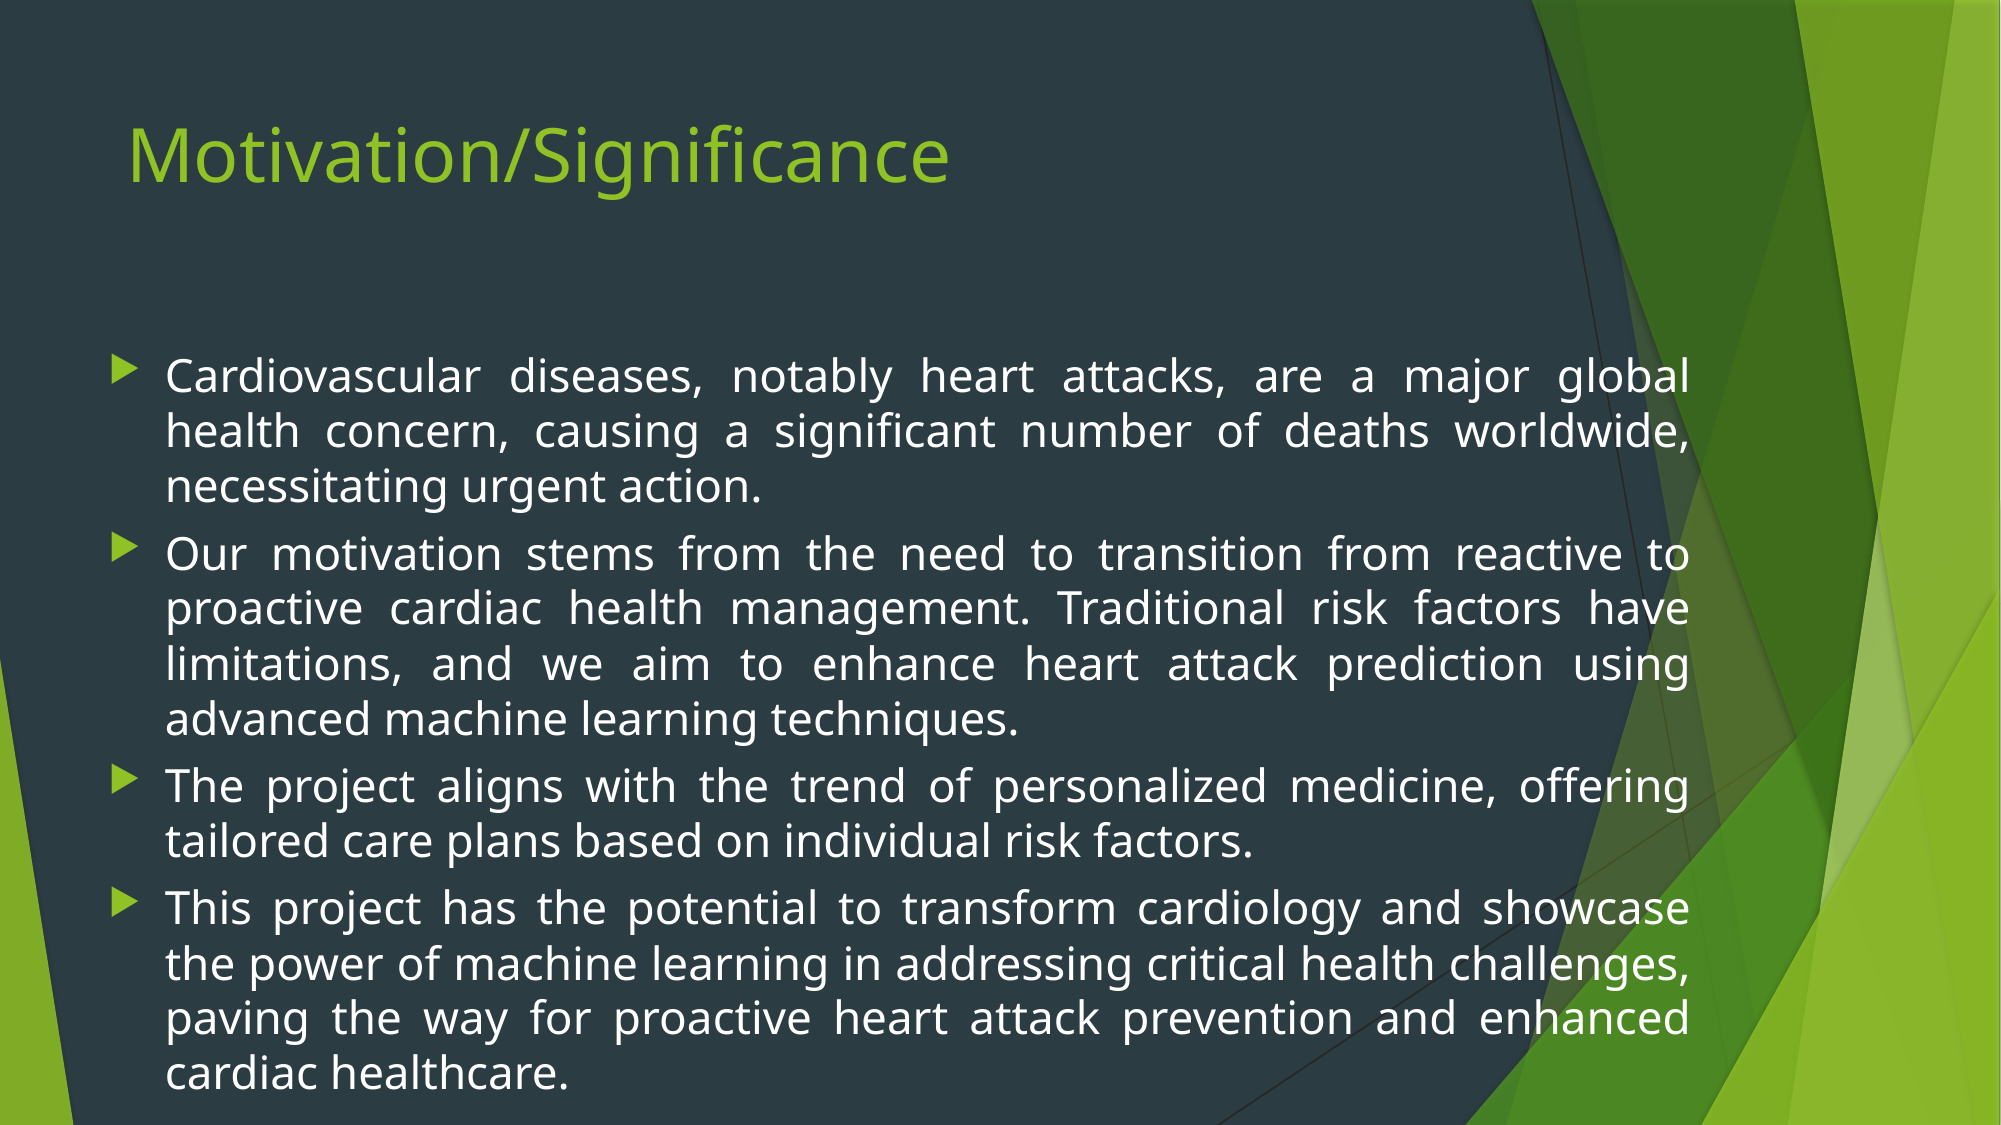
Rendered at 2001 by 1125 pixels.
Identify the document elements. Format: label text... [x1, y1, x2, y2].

list Cardiovascular diseases, notably heart attacks, are a major global health concern, causing a significant number of deaths worldwide, necessitating urgent action. Our motivation stems from the need to transition from reactive to proactive cardiac health management. Traditional risk factors have limitations, and we aim to enhance heart attack prediction using advanced machine learning techniques. The project aligns with the trend of personalized medicine, offering tailored care plans based on individual risk factors. This project has the potential to transform cardiology and showcase the power of machine learning in addressing critical health challenges, paving the way for proactive heart attack prevention and enhanced cardiac healthcare. [93, 339, 1707, 1100]
title Motivation/Significance [111, 99, 1522, 317]
